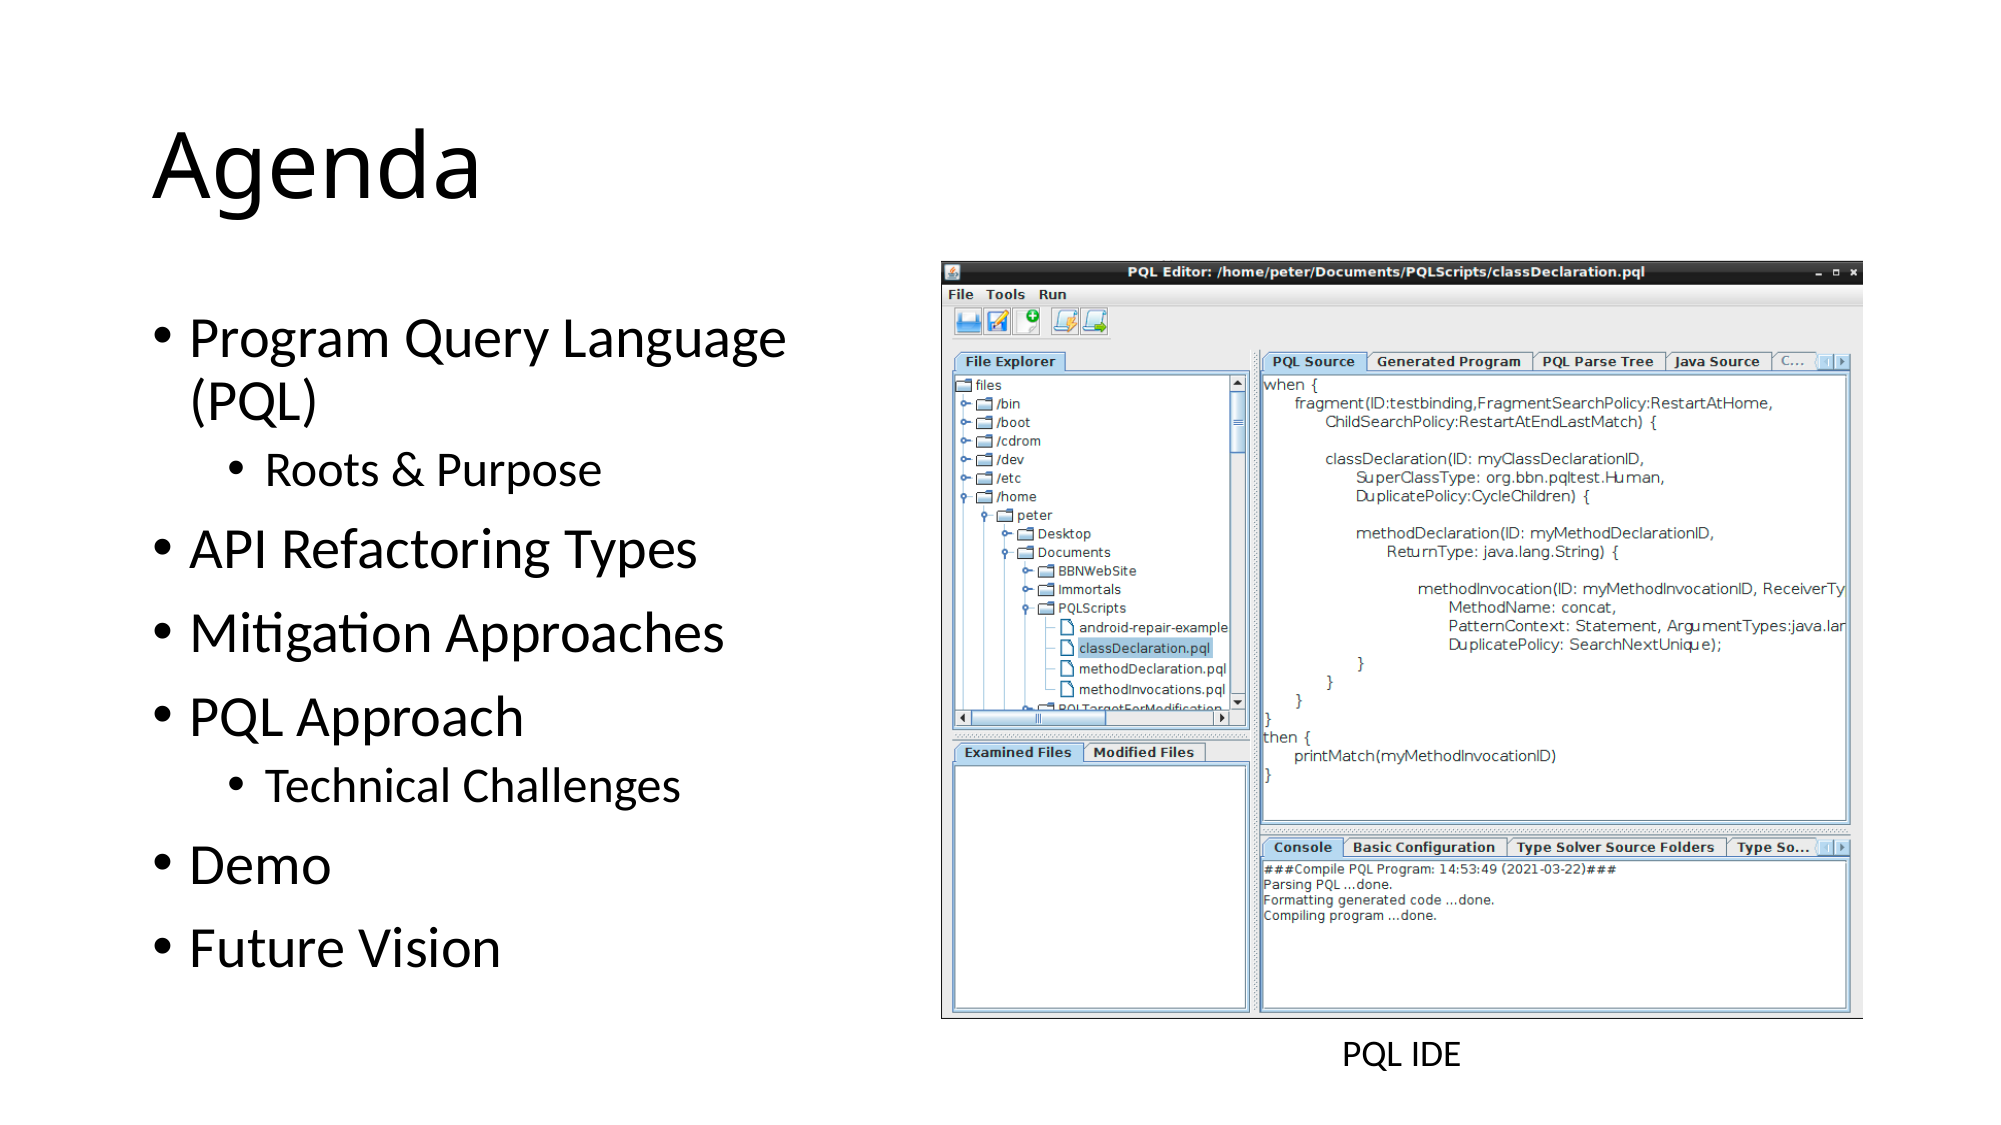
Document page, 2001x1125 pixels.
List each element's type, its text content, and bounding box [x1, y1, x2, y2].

title Agenda [137, 59, 1863, 278]
picture [941, 260, 1863, 1019]
text_box PQL IDE [941, 1021, 1863, 1082]
list Program Query Language (PQL) Roots & Purpose API Refactoring Types Mitigation Approaches PQL Approach Technical Challenges Demo Future Vision [137, 299, 897, 1014]
